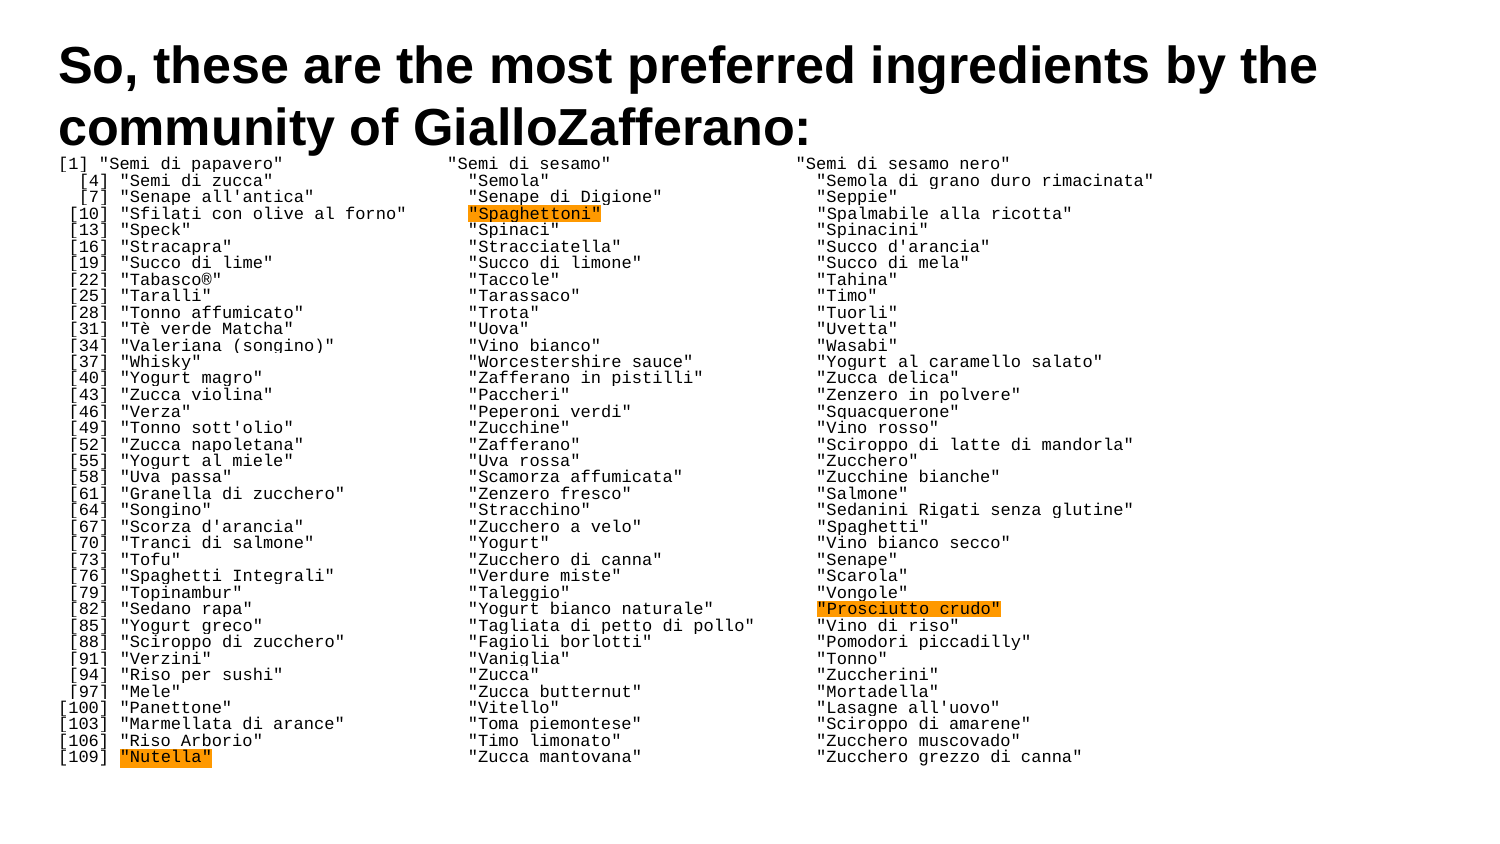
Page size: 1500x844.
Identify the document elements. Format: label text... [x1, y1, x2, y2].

list [1] "Semi di papavero" "Semi di sesamo" "Semi di sesamo nero" [4] "Semi di zucca" "Semola" "Semola di grano duro rimacinata" [7] "Senape all'antica" "Senape di Digione" "Seppie" [10] "Sfilati con olive al forno" "Spaghettoni" "Spalmabile alla ricotta" [13] "Speck" "Spinaci" "Spinacini" [16] "Stracapra" "Stracciatella" "Succo d'arancia" [19] "Succo di lime" "Succo di limone" "Succo di mela" [22] "Tabasco®" "Taccole" "Tahina" [25] "Taralli" "Tarassaco" "Timo" [28] "Tonno affumicato" "Trota" "Tuorli" [31] "Tè verde Matcha" "Uova" "Uvetta" [34] "Valeriana (songino)" "Vino bianco" "Wasabi" [37] "Whisky" "Worcestershire sauce" "Yogurt al caramello salato" [40] "Yogurt magro" "Zafferano in pistilli" "Zucca delica" [43] "Zucca violina" "Paccheri" "Zenzero in polvere" [46] "Verza" "Peperoni verdi" "Squacquerone" [49] "Tonno sott'olio" "Zucchine" "Vino rosso" [52] "Zucca napoletana" "Zafferano" "Sciroppo di latte di mandorla" [55] "Yogurt al miele" "Uva rossa" "Zucchero" [58] "Uva passa" "Scamorza affumicata" "Zucchine bianche" [61] "Granella di zucchero" "Zenzero fresco" "Salmone" [64] "Songino" "Stracchino" "Sedanini Rigati senza glutine" [67] "Scorza d'arancia" "Zucchero a velo" "Spaghetti" [70] "Tranci di salmone" "Yogurt" "Vino bianco secco" [73] "Tofu" "Zucchero di canna" "Senape" [76] "Spaghetti Integrali" "Verdure miste" "Scarola" [79] "Topinambur" "Taleggio" "Vongole" [82] "Sedano rapa" "Yogurt bianco naturale" "Prosciutto crudo" [85] "Yogurt greco" "Tagliata di petto di pollo" "Vino di riso" [88] "Sciroppo di zucchero" "Fagioli borlotti" "Pomodori piccadilly" [91] "Verzini" "Vaniglia" "Tonno" [94] "Riso per sushi" "Zucca" "Zuccherini" [97] "Mele" "Zucca butternut" "Mortadella" [100] "Panettone" "Vitello" "Lasagne all'uovo" [103] "Marmellata di arance" "Toma piemontese" "Sciroppo di amarene" [106] "Riso Arborio" "Timo limonato" "Zucchero muscovado" [109] "Nutella" "Zucca mantovana" "Zucchero grezzo di canna" [43, 141, 1441, 787]
title So, these are the most preferred ingredients by the community of GialloZafferano: [43, 16, 1441, 141]
